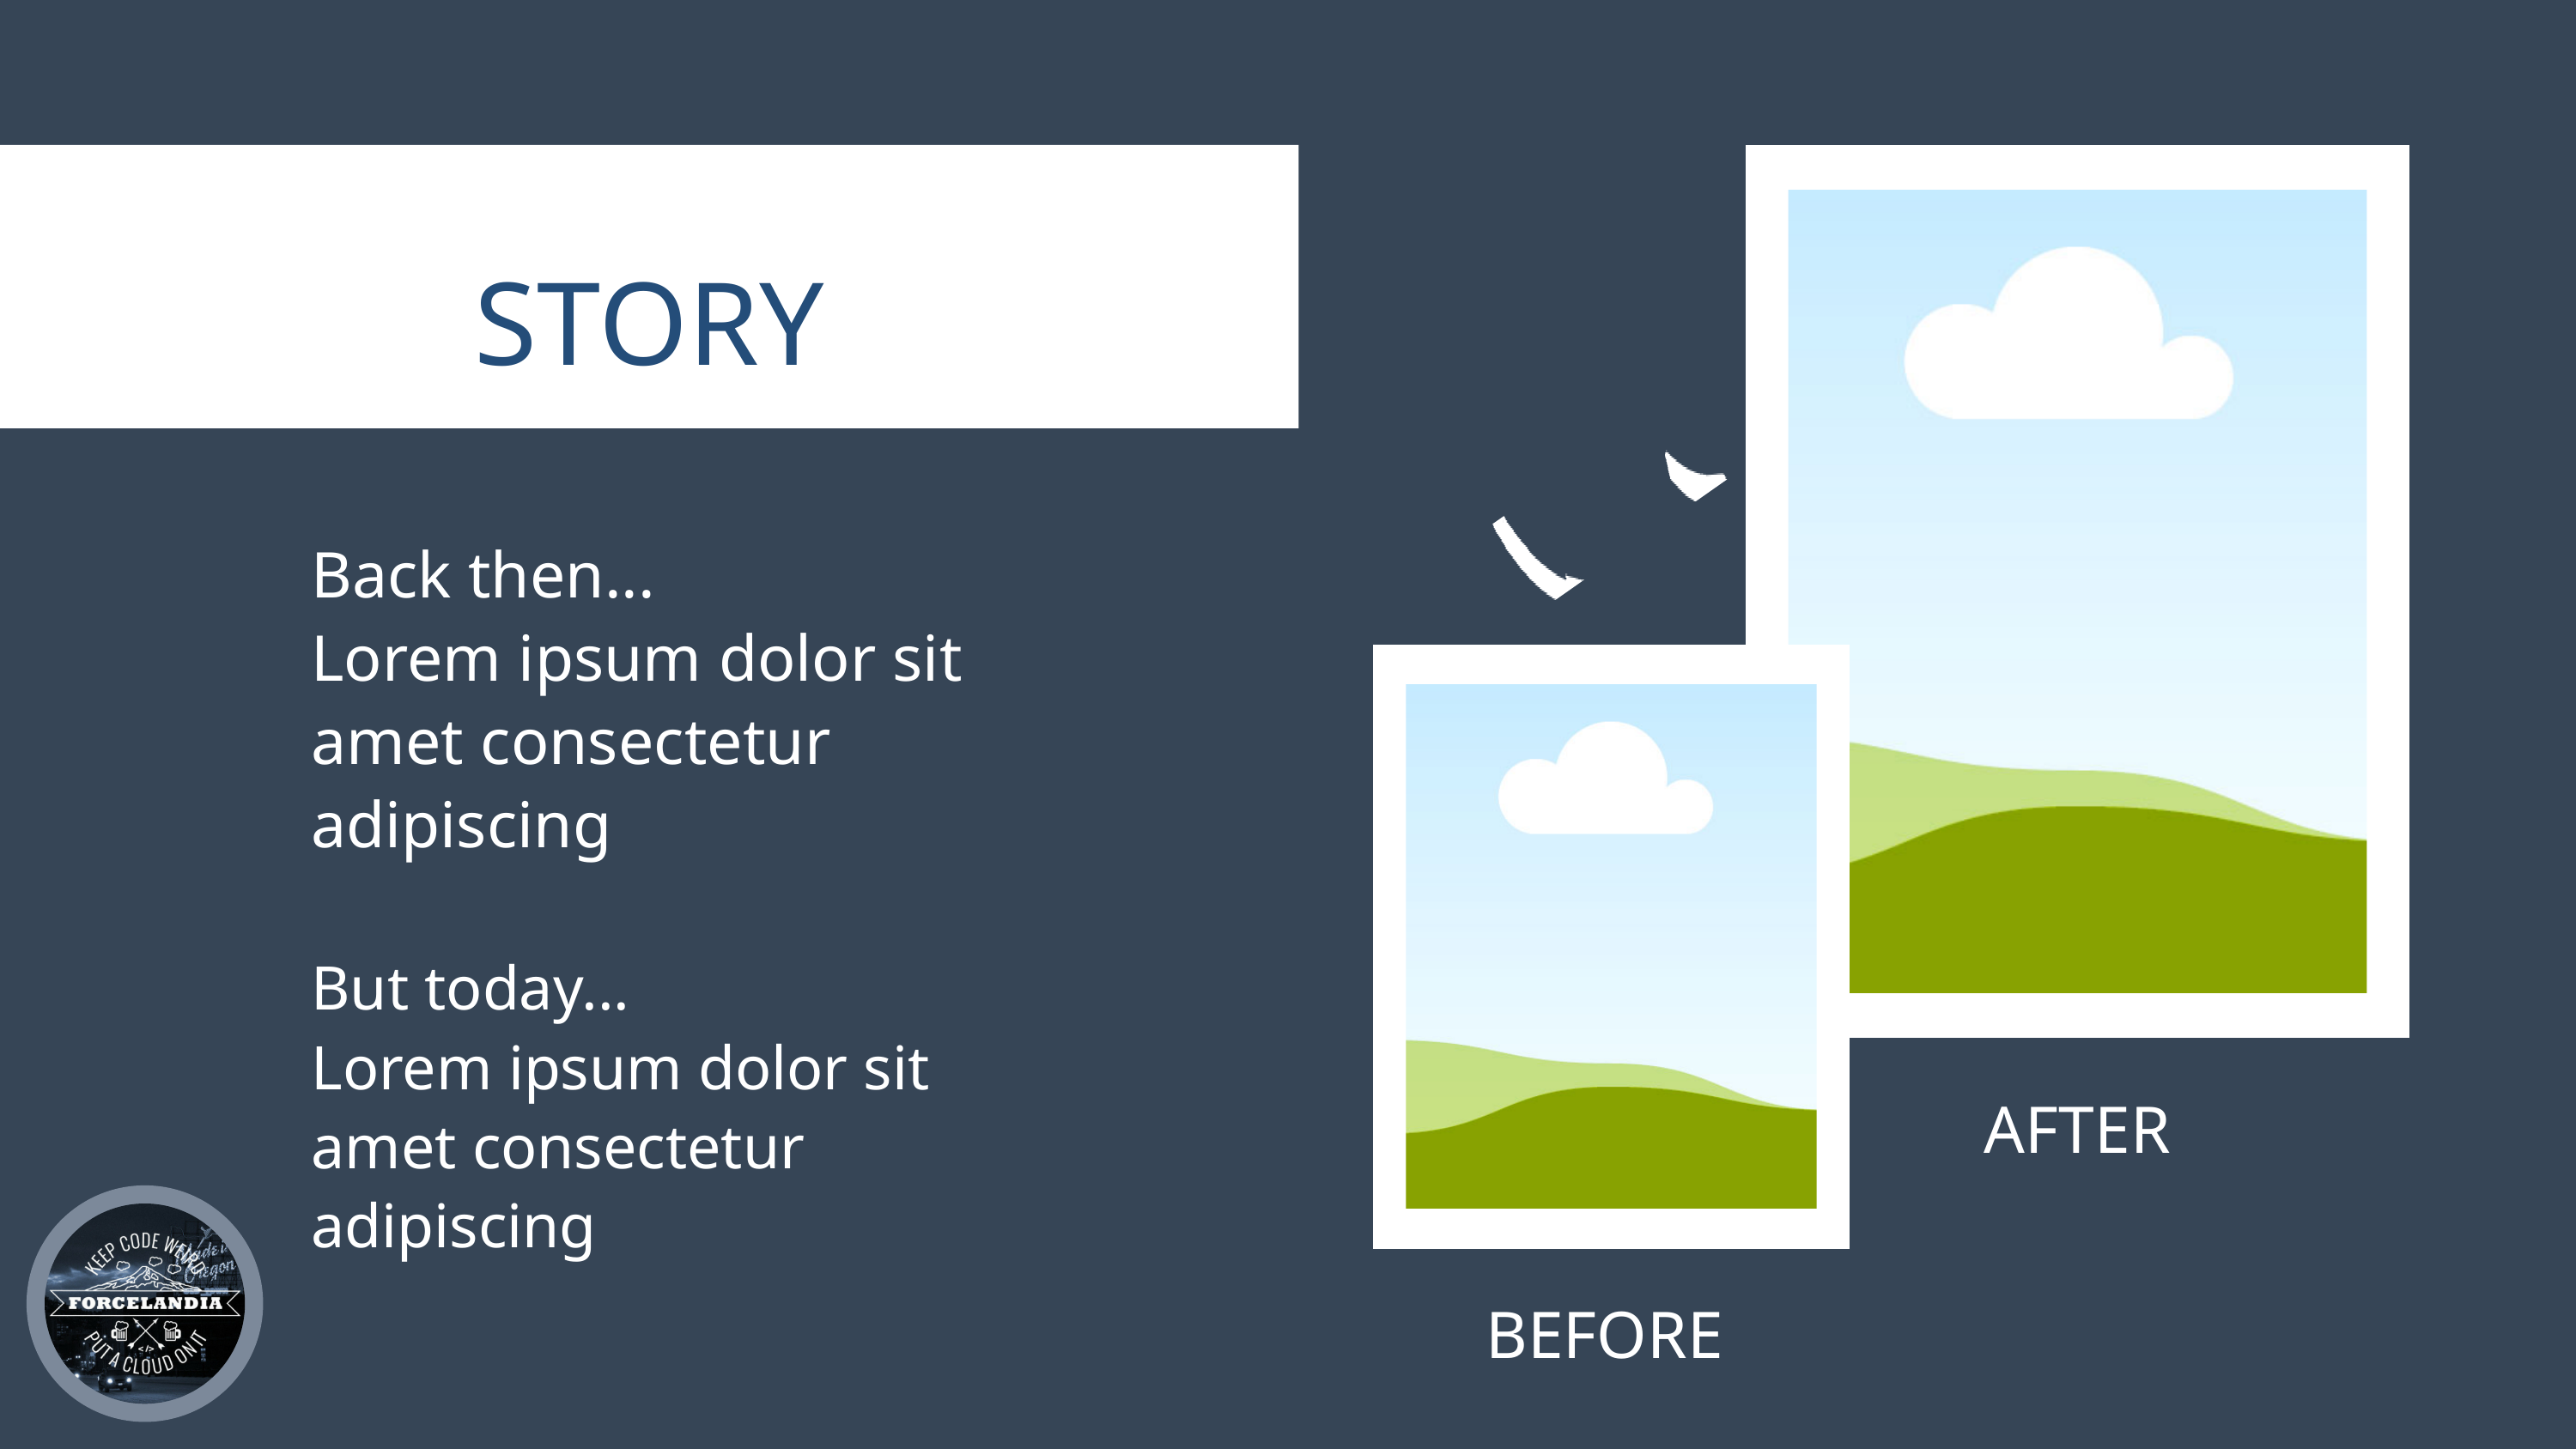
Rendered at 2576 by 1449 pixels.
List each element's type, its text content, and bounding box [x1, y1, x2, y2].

text_box [1745, 144, 2410, 1038]
text_box AFTER [1883, 1058, 2272, 1167]
text_box But today... Lorem ipsum dolor sit amet consectetur adipiscing [311, 943, 1067, 1260]
picture [1405, 189, 2367, 1210]
text_box BEFORE [1410, 1263, 1799, 1372]
text_box STORY [232, 209, 1067, 388]
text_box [26, 1185, 264, 1422]
text_box [1458, 390, 1741, 629]
text_box [0, 144, 1299, 428]
text_box Back then... Lorem ipsum dolor sit amet consectetur adipiscing [311, 527, 1107, 861]
text_box [1373, 645, 1850, 1249]
